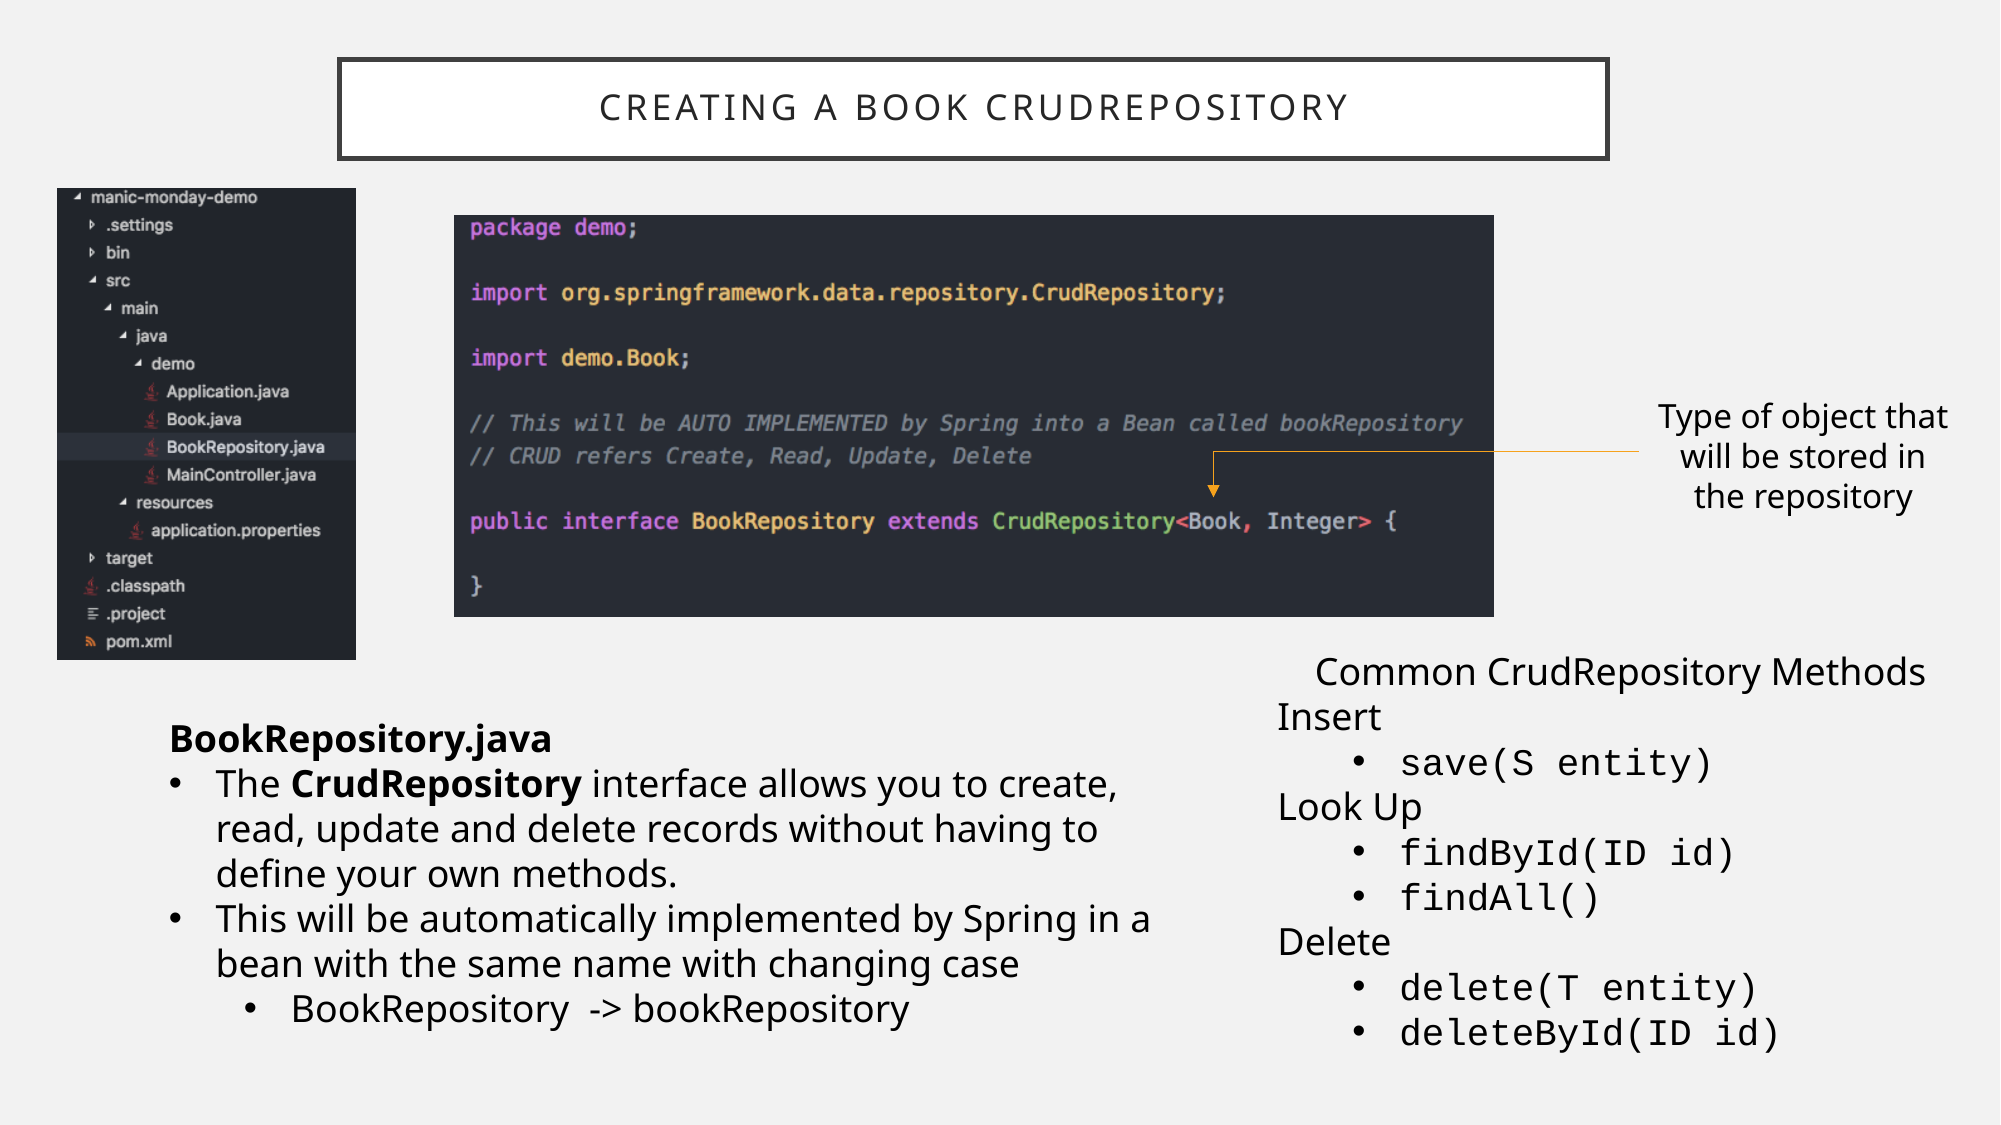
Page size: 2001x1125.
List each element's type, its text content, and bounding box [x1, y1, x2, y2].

text_box Type of object that will be stored in the repository [1639, 387, 1967, 523]
picture [57, 188, 356, 660]
picture [454, 215, 1494, 618]
title Creating a Book CRUDREPOSITORY [337, 57, 1610, 161]
text_box BookRepository.java The CrudRepository interface allows you to create, read, update and delete records without having to define your own methods. This will be automatically implemented by Spring in a bean with the same name with changing case BookRepository -> bookRepository [154, 708, 1214, 1083]
text_box Common CrudRepository Methods Insert save(S entity) Look Up findById(ID id) findAll() Delete delete(T entity) deleteById(ID id) [1262, 640, 1979, 1106]
